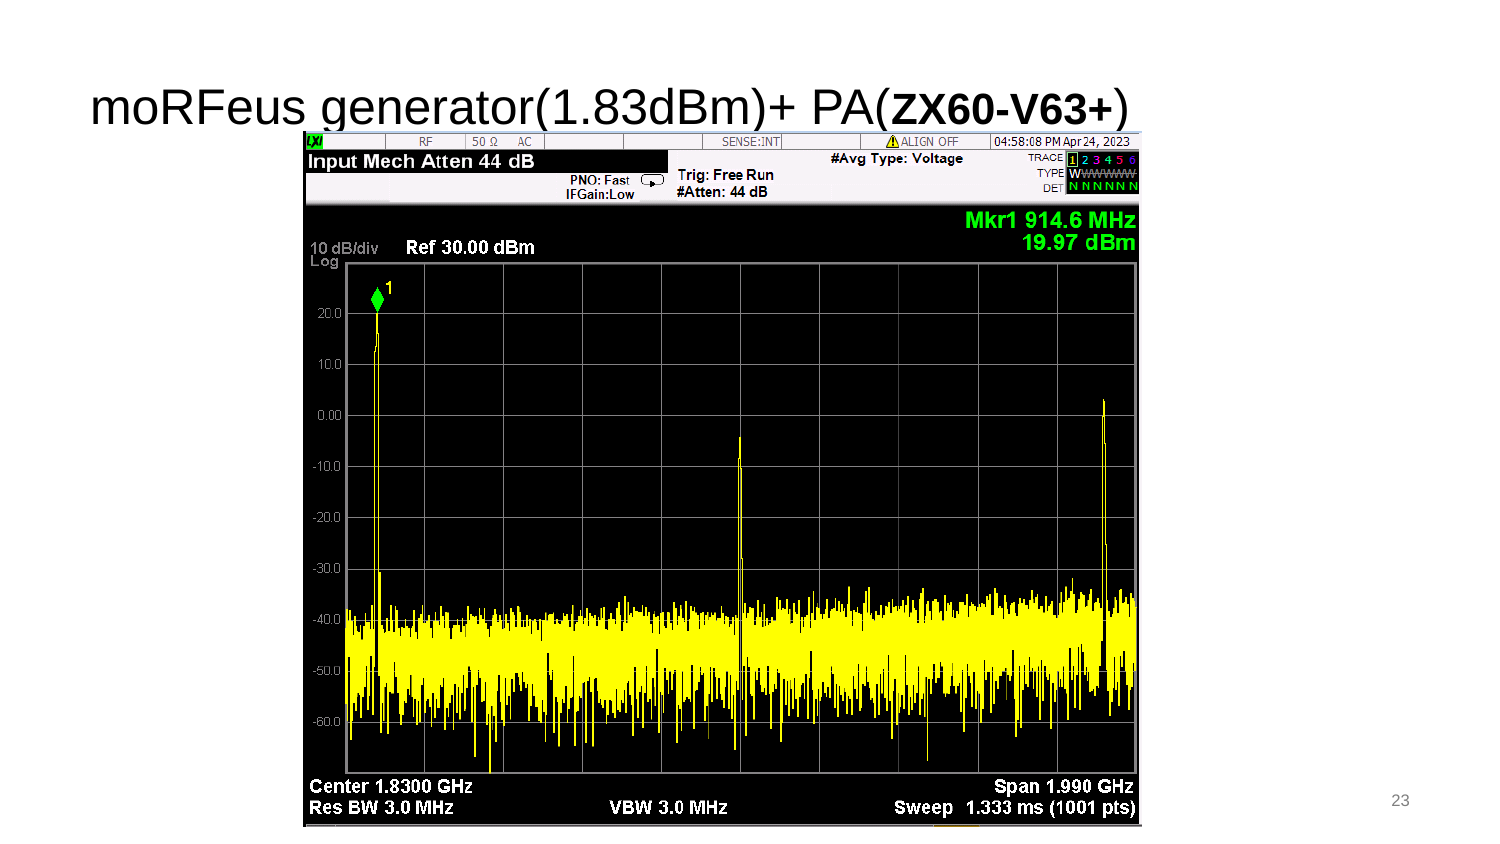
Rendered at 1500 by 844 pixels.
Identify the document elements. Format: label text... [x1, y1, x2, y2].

slide_number 23 [1200, 782, 1425, 827]
picture [302, 131, 1142, 828]
title moRFeus generator(1.83dBm)+ PA(ZX60-V63+) [75, 33, 1425, 175]
